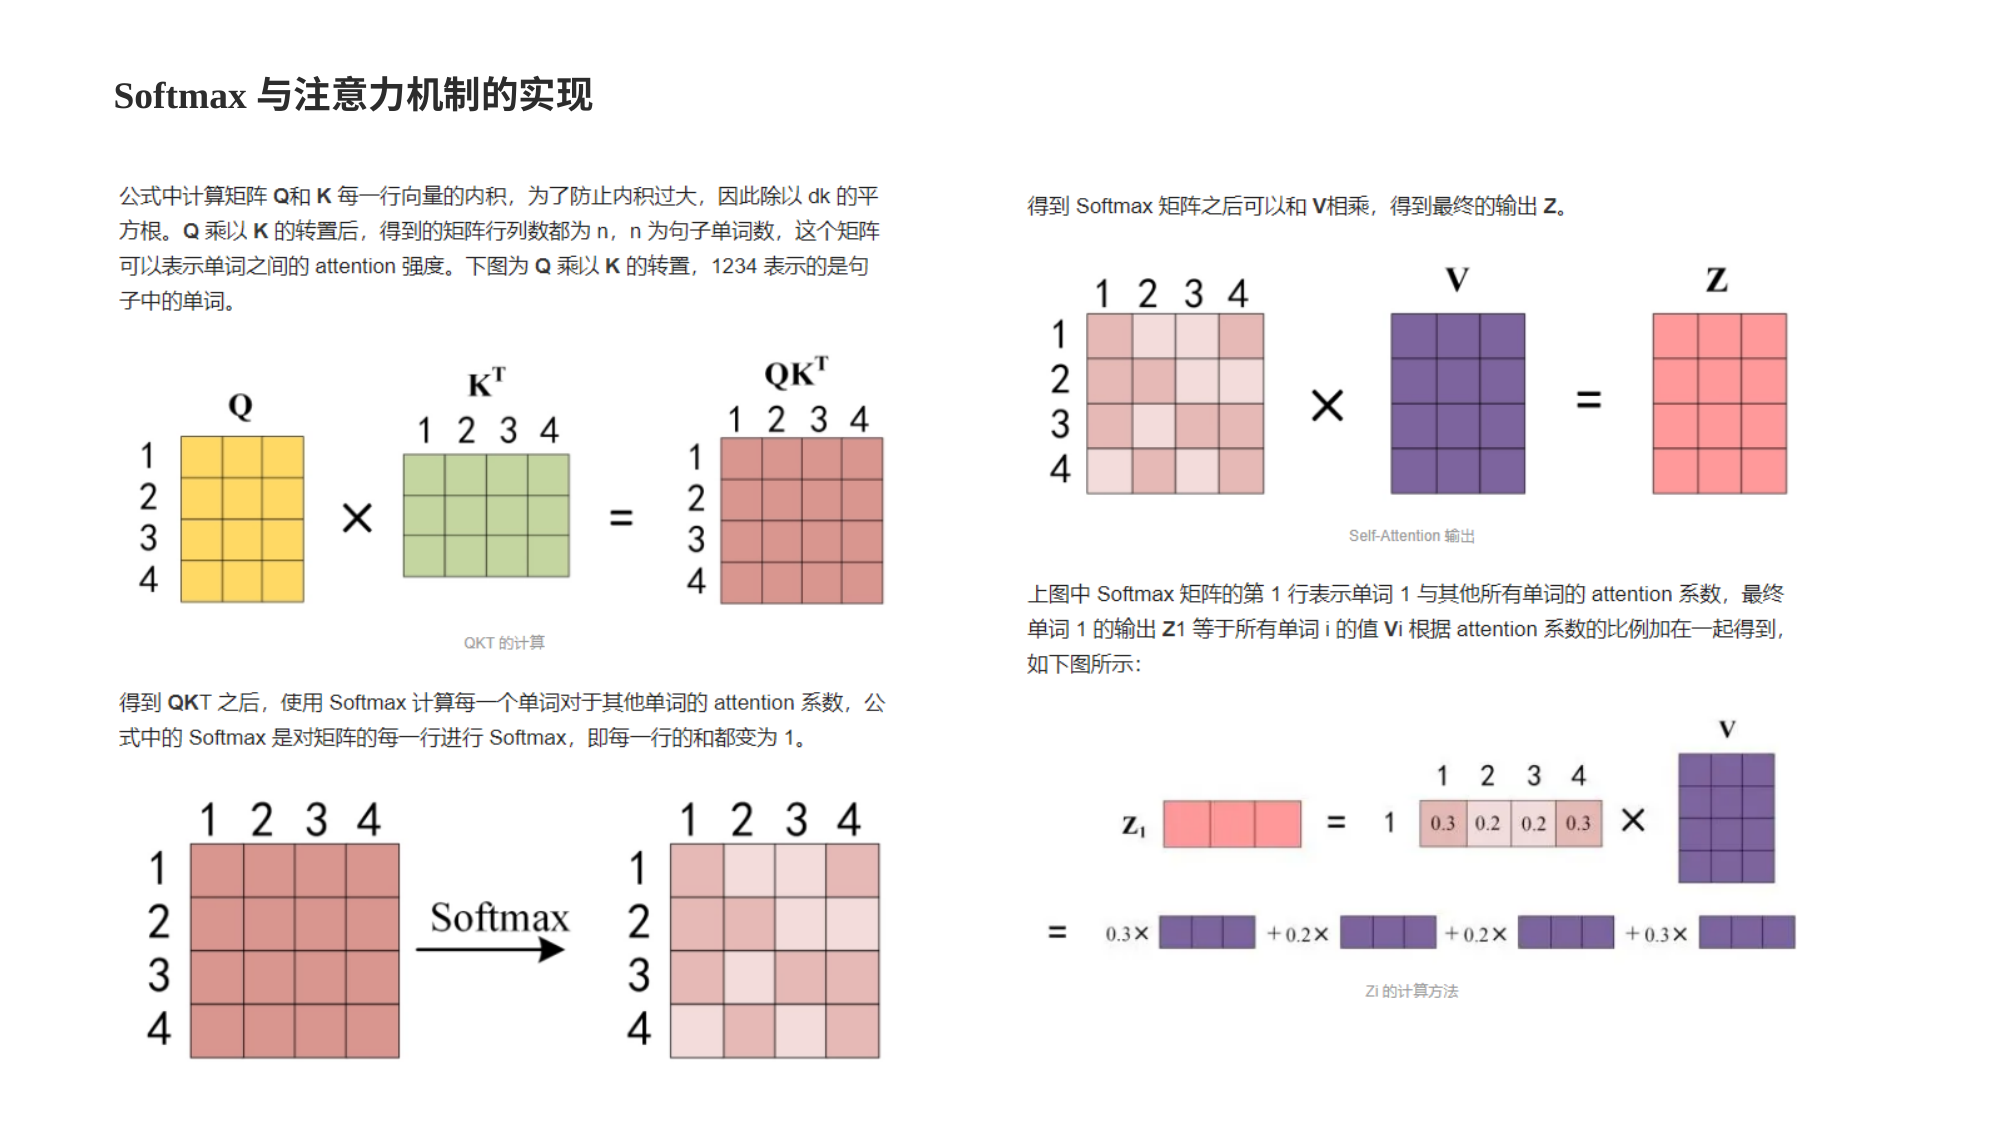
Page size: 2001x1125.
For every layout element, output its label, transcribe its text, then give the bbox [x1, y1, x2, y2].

picture [98, 177, 903, 1076]
picture [1020, 177, 1802, 1003]
text_box Softmax与注意力机制的实现 [98, 64, 1826, 124]
